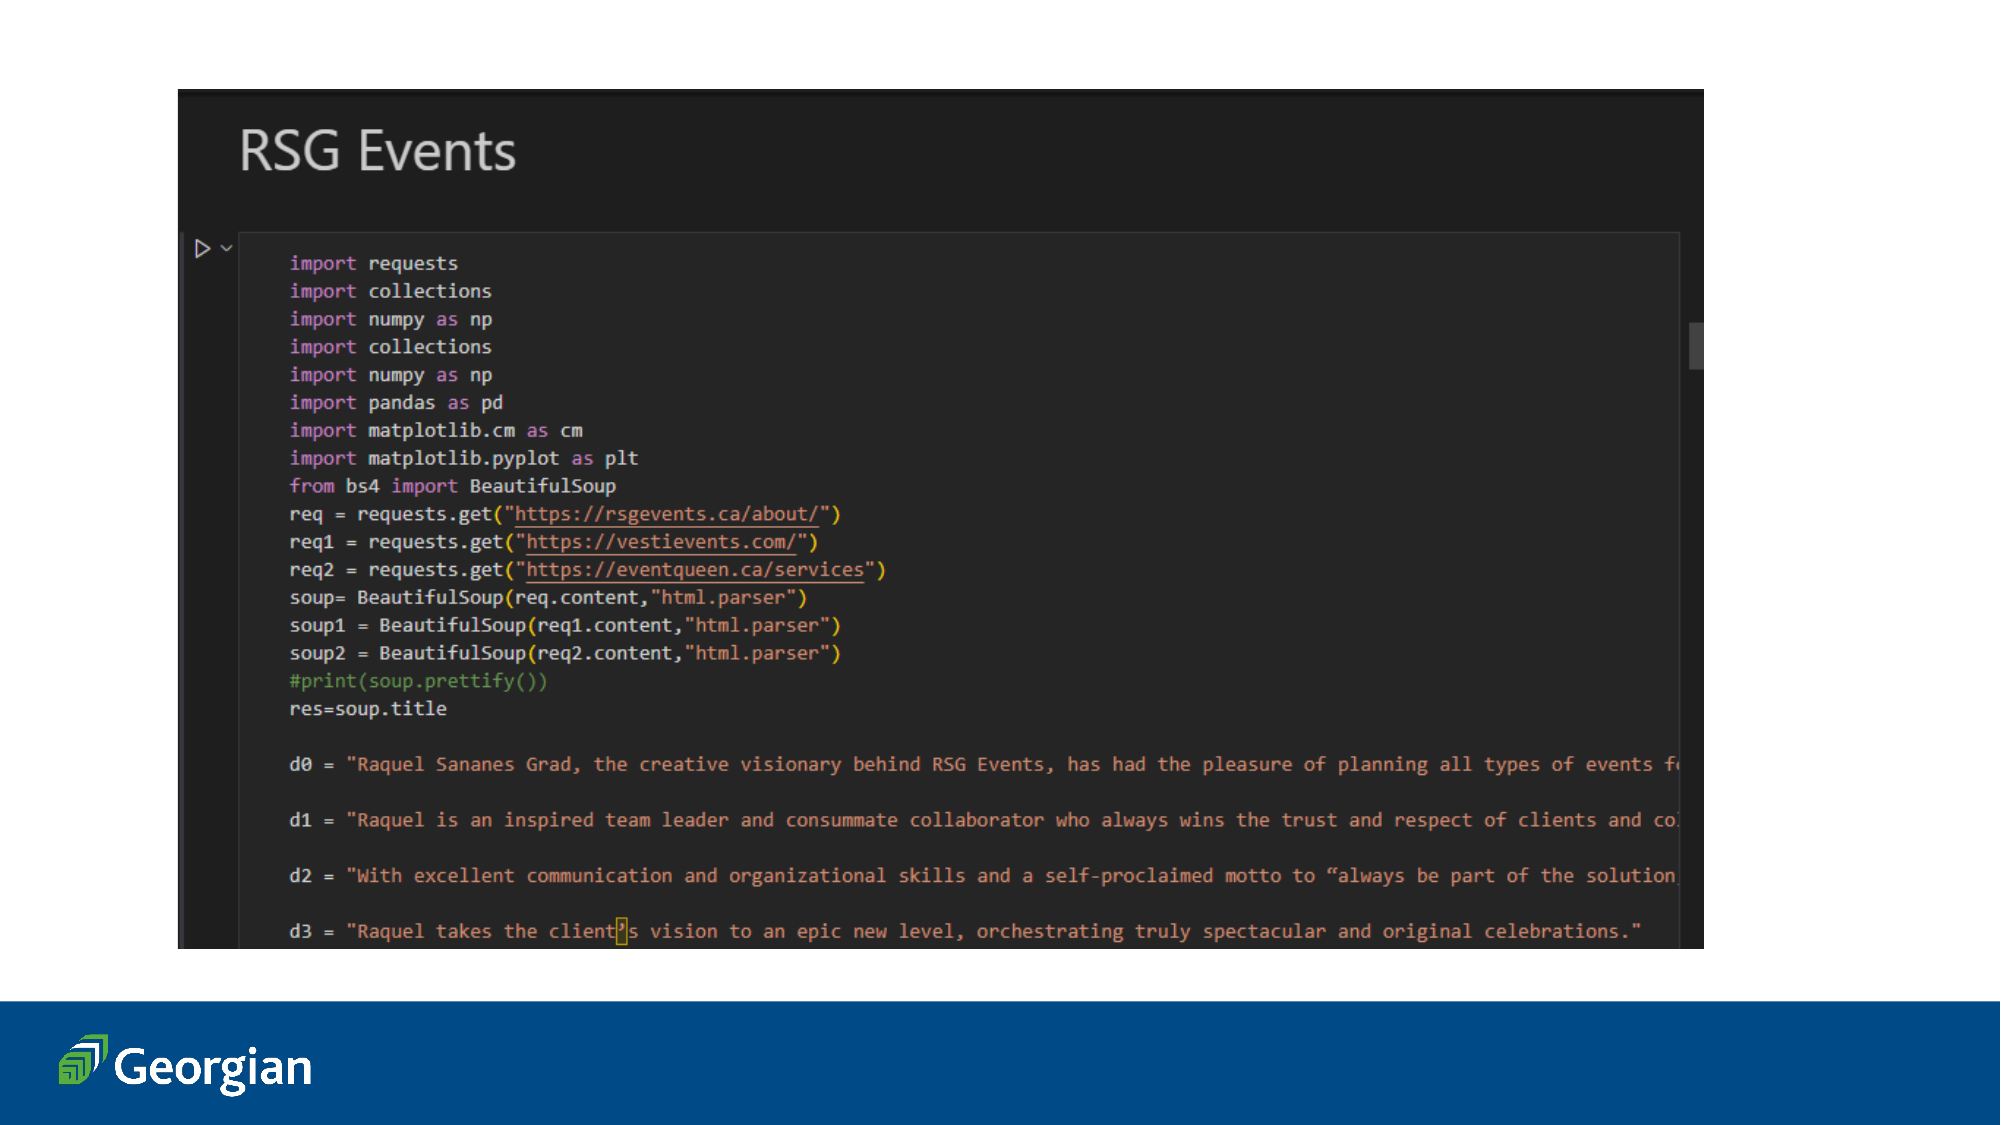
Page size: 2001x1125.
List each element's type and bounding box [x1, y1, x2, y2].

picture [177, 89, 1705, 949]
picture [33, 1017, 336, 1122]
